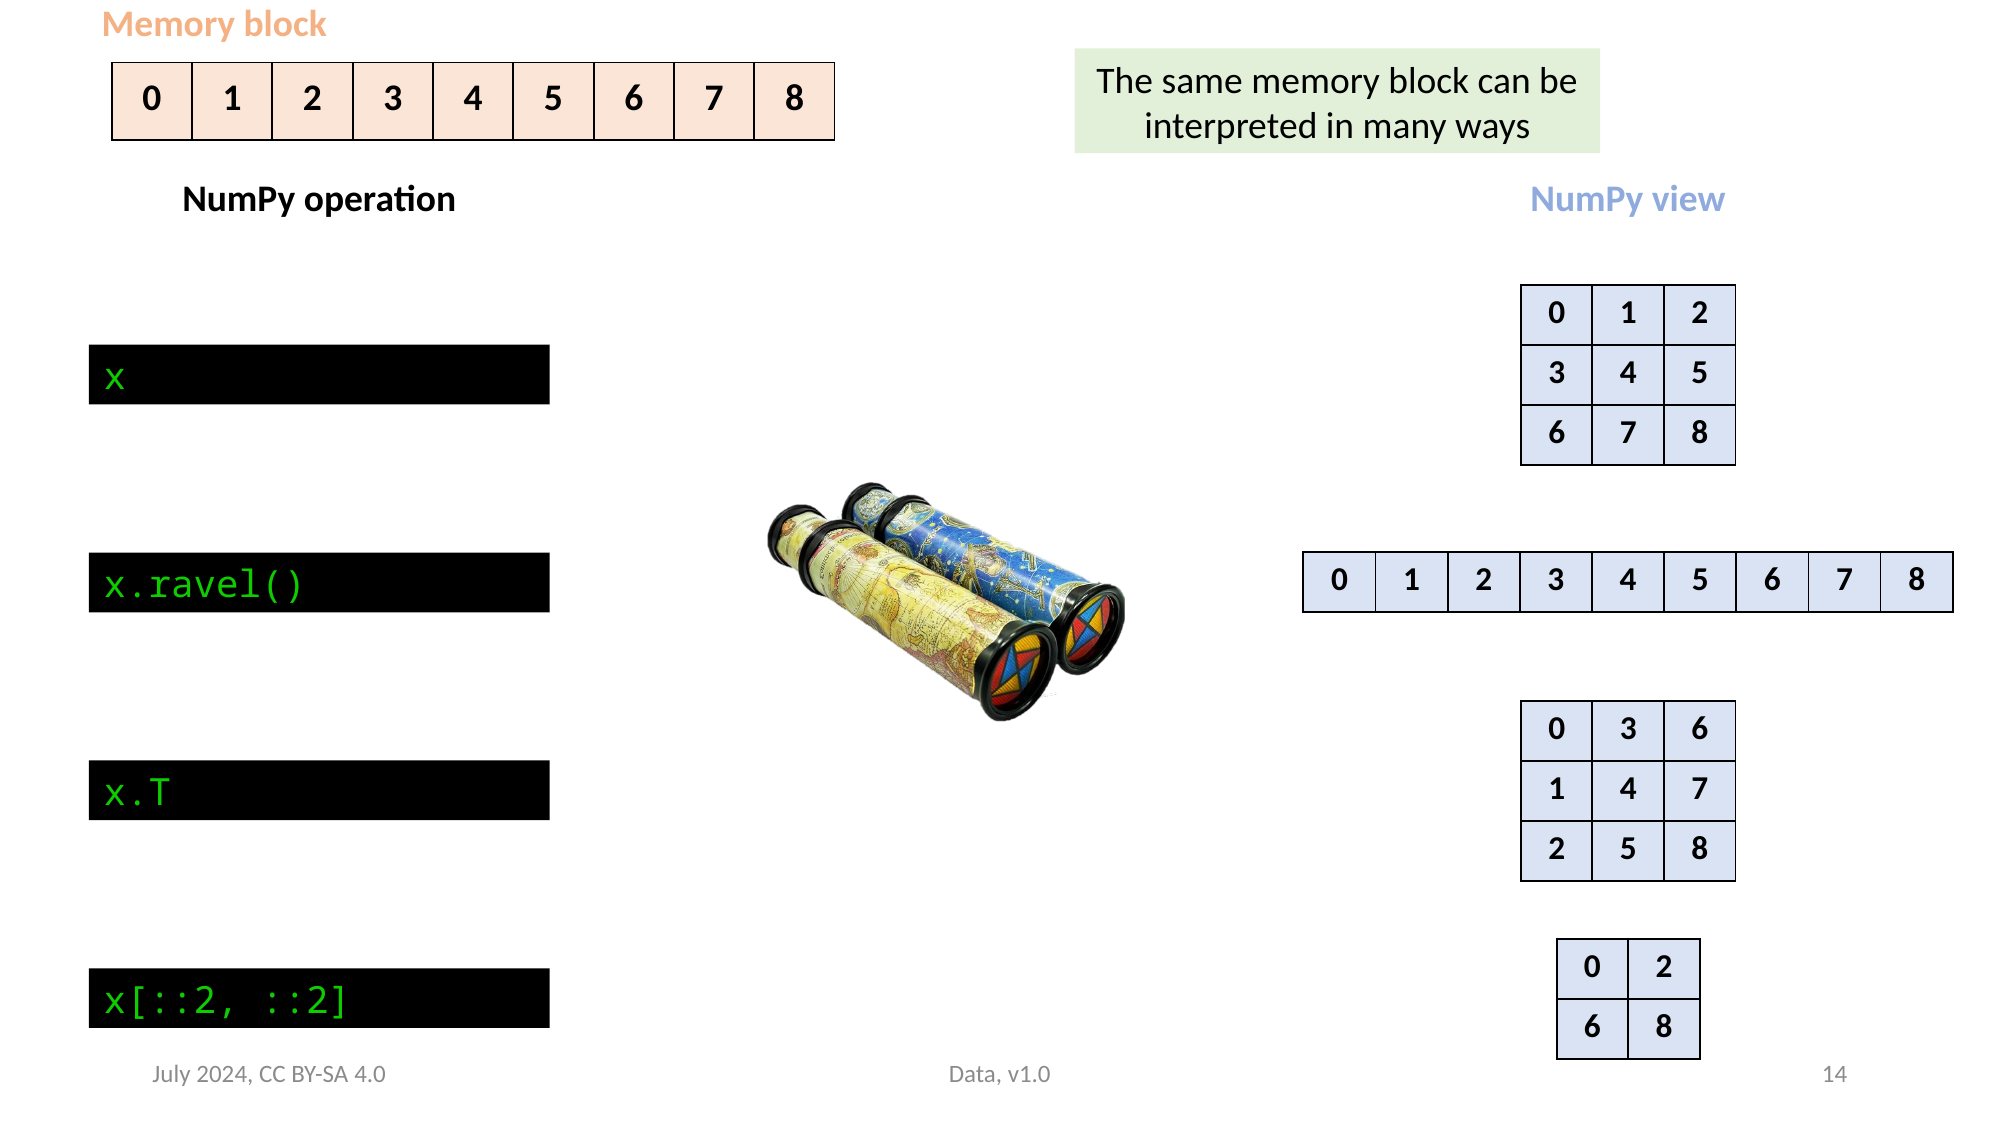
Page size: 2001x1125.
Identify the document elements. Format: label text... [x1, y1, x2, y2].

table_cell 1 [1522, 762, 1591, 820]
table_header 5 [514, 63, 593, 139]
table_header 7 [675, 63, 753, 139]
table_header 2 [273, 63, 352, 139]
table_header 3 [354, 63, 432, 139]
table_cell 7 [1665, 762, 1735, 820]
slide_number 14 [1412, 1042, 1863, 1103]
table_header 1 [1376, 553, 1447, 611]
table_cell 4 [1593, 762, 1663, 820]
table_header 0 [1522, 702, 1591, 760]
text_box x [88, 344, 550, 405]
text_box Memory block [86, 0, 406, 52]
table_header 5 [1665, 553, 1735, 611]
table_header 6 [1665, 702, 1735, 760]
table_header 0 [1522, 286, 1591, 344]
table_cell 6 [1522, 406, 1591, 464]
table_header 2 [1665, 286, 1735, 344]
text_box NumPy operation [159, 166, 479, 227]
table_header 7 [1809, 553, 1880, 611]
text_box NumPy view [1468, 166, 1788, 227]
table_header 3 [1521, 553, 1591, 611]
table_header 0 [1558, 940, 1627, 998]
table_header 1 [1593, 286, 1663, 344]
text_box x.ravel() [88, 552, 550, 613]
text_box x[::2, ::2] [88, 968, 550, 1028]
table_cell 6 [1558, 1000, 1627, 1058]
table_cell 4 [1593, 346, 1663, 404]
table_cell 5 [1593, 822, 1663, 880]
table_header 0 [113, 63, 191, 139]
table_header 2 [1629, 940, 1699, 998]
table_header 3 [1593, 702, 1663, 760]
table_header 2 [1449, 553, 1519, 611]
table_header 0 [1304, 553, 1375, 611]
footer Data, v1.0 [662, 1042, 1338, 1103]
table_cell 8 [1665, 406, 1735, 464]
table_header 4 [434, 63, 512, 139]
text_box x.T [88, 760, 550, 821]
table_header 8 [1881, 553, 1952, 611]
table_header 8 [755, 63, 834, 139]
table_cell 2 [1522, 822, 1591, 880]
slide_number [137, 1042, 588, 1103]
table_cell 5 [1665, 346, 1735, 404]
table_header 1 [193, 63, 271, 139]
table_header 6 [595, 63, 673, 139]
table_cell 8 [1629, 1000, 1699, 1058]
text_box The same memory block can be interpreted in many ways [1074, 48, 1601, 154]
table_cell 8 [1665, 822, 1735, 880]
picture [763, 481, 1127, 730]
table_cell 3 [1522, 346, 1591, 404]
table_cell 7 [1593, 406, 1663, 464]
table_header 4 [1593, 553, 1663, 611]
table_header 6 [1737, 553, 1808, 611]
